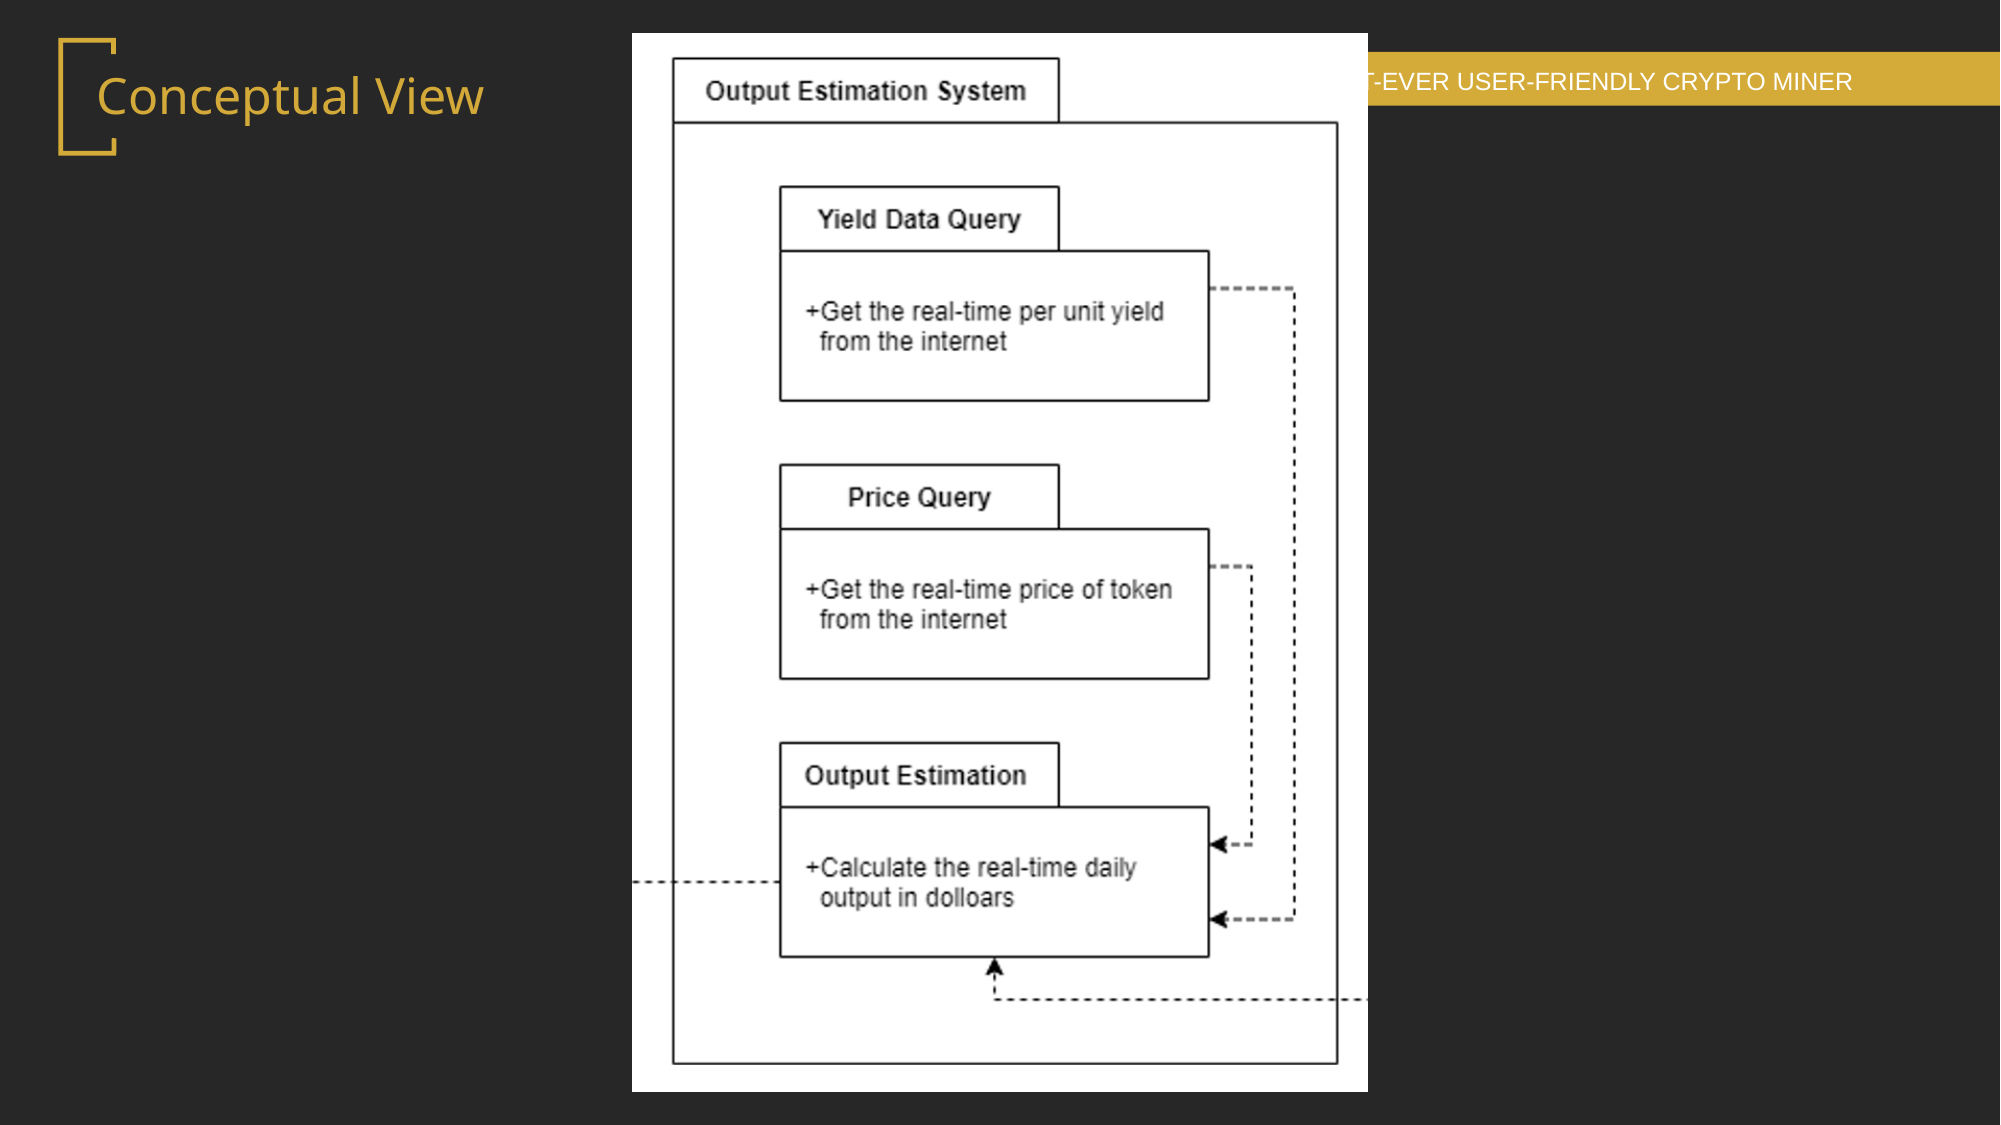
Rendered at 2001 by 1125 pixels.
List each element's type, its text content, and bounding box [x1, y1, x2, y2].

text_box [59, 39, 116, 155]
picture [632, 33, 1368, 1092]
text_box Conceptual View [81, 57, 530, 132]
